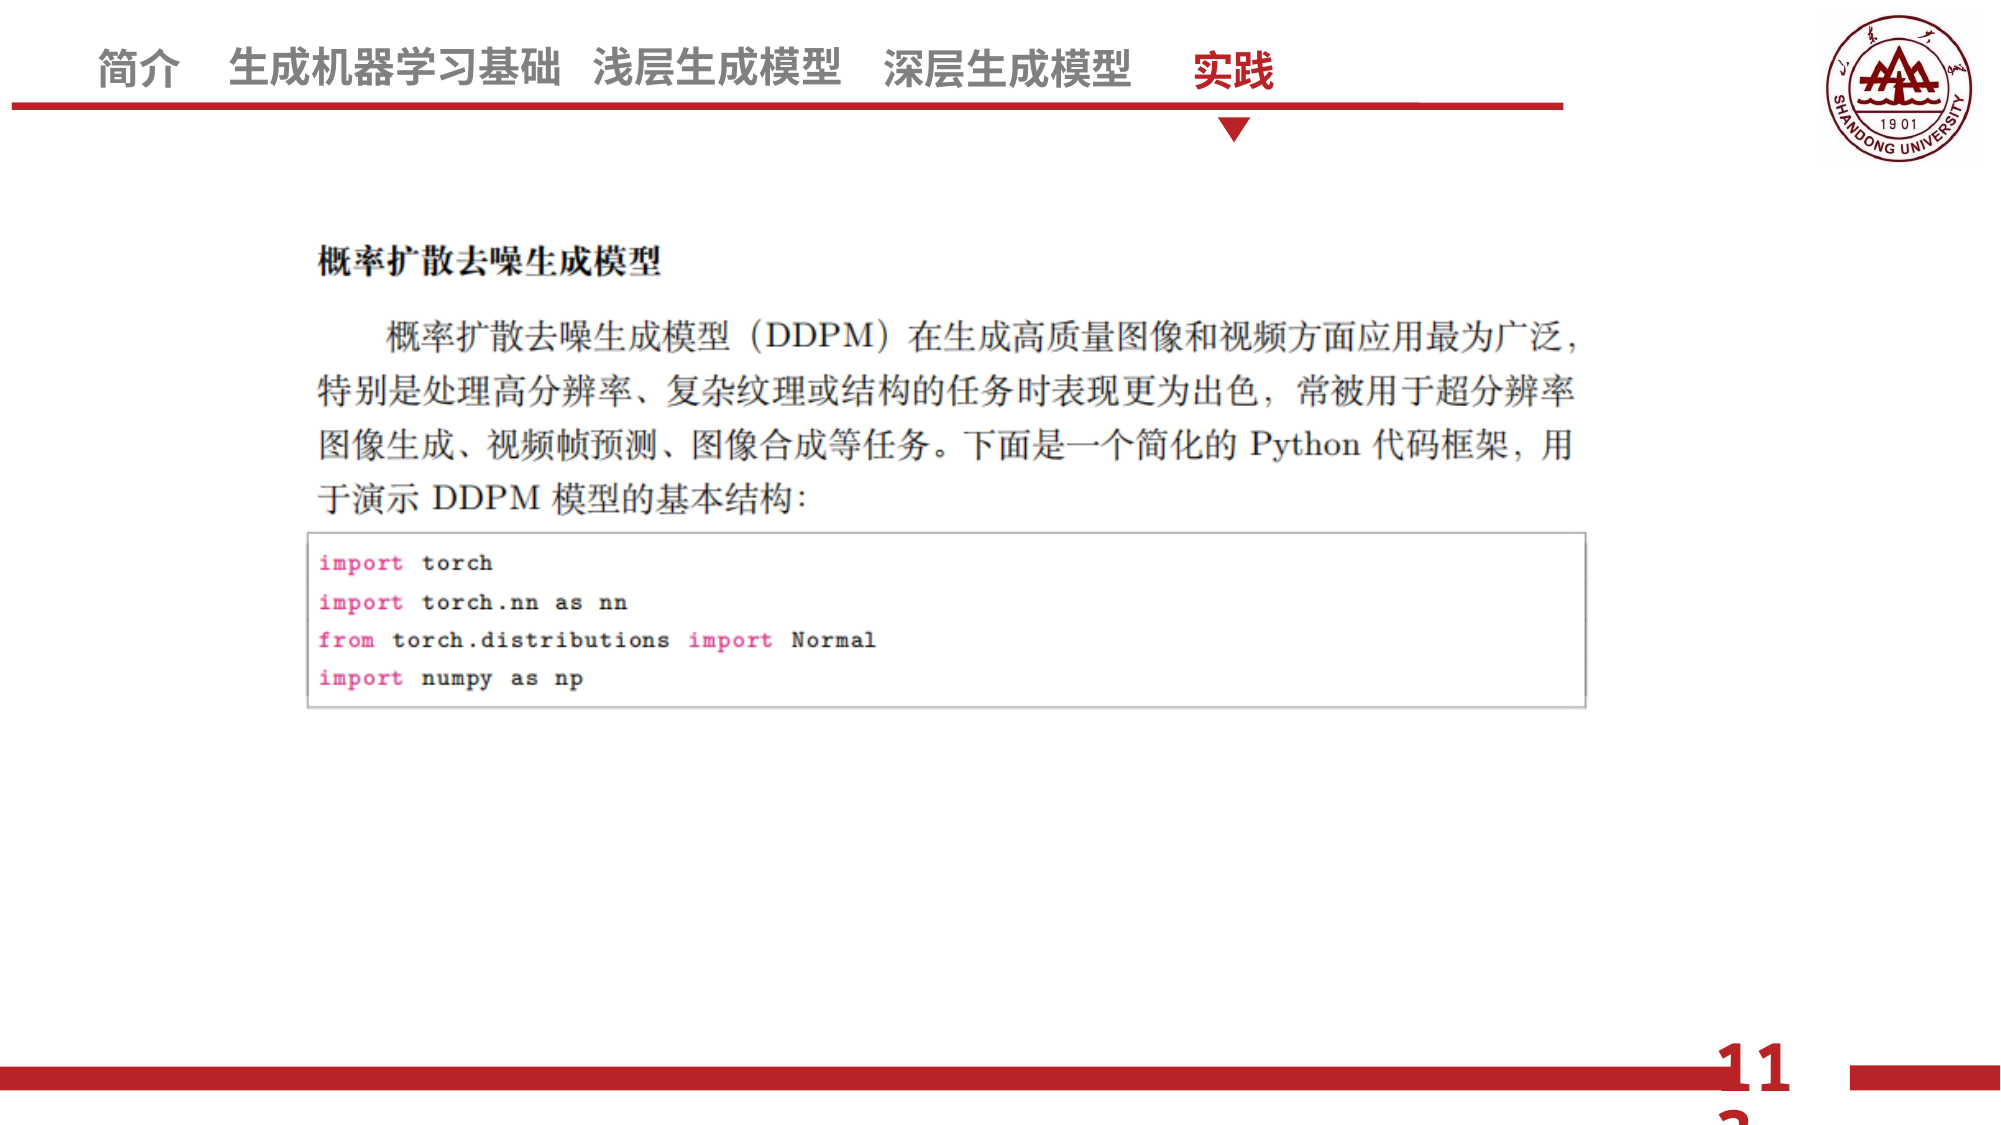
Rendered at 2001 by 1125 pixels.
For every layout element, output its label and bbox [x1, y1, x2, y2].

picture [1820, 9, 1977, 167]
picture [291, 226, 1609, 737]
